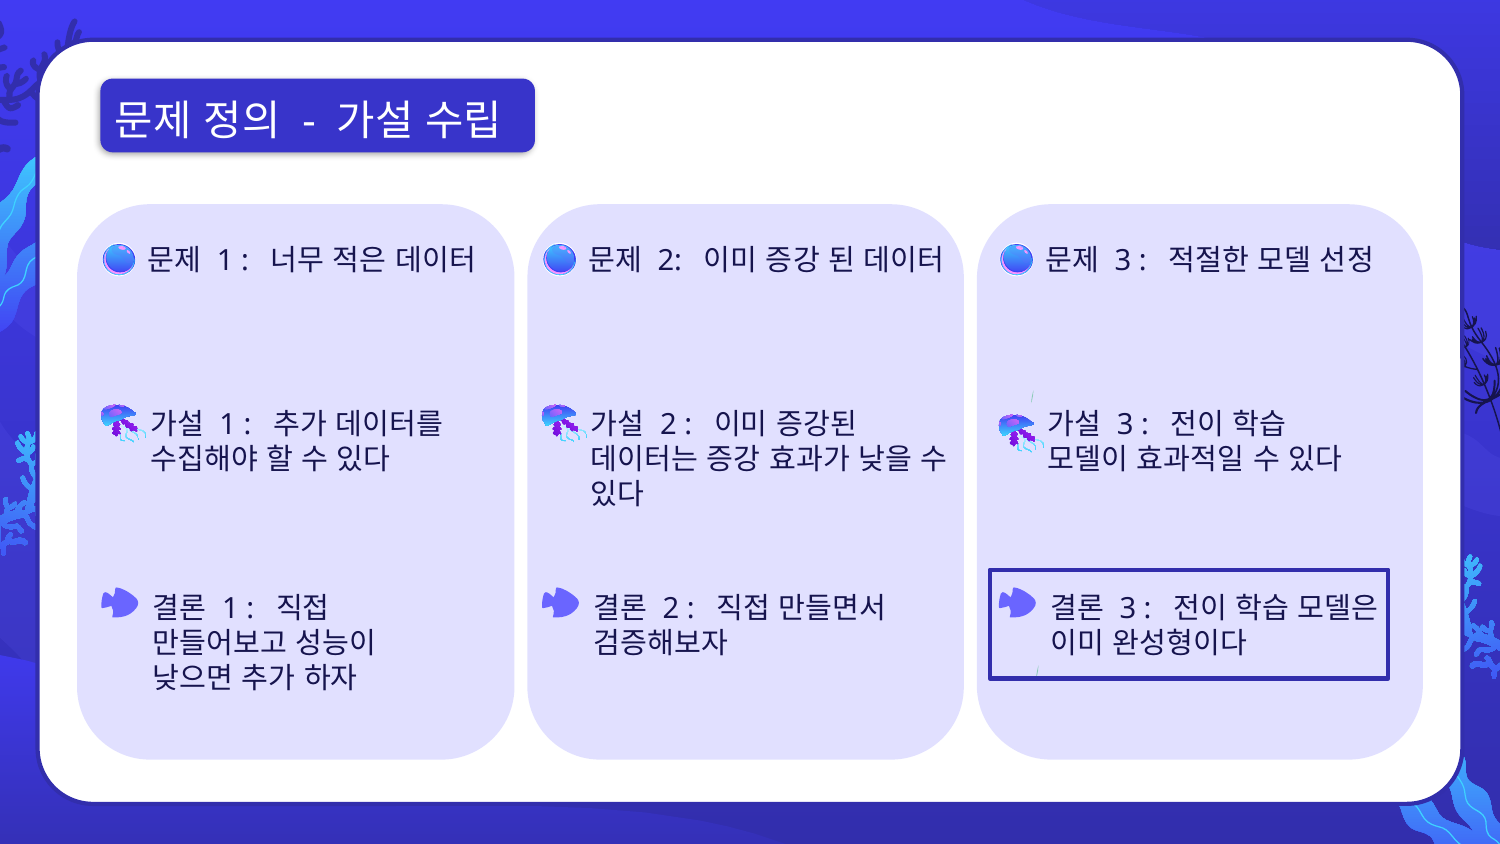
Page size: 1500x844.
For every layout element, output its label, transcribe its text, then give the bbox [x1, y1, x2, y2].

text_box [998, 398, 1379, 485]
text_box [525, 294, 966, 762]
text_box [974, 202, 1425, 762]
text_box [998, 234, 1403, 286]
text_box [988, 568, 1390, 681]
text_box [103, 152, 533, 156]
text_box [97, 75, 538, 149]
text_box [101, 234, 539, 286]
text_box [541, 398, 968, 520]
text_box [101, 581, 465, 704]
text_box 문제 정의 - 가설 수립 [100, 86, 674, 152]
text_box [998, 581, 1408, 668]
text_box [541, 581, 906, 668]
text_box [541, 234, 988, 286]
text_box [74, 202, 517, 762]
text_box [540, 202, 951, 232]
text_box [101, 398, 503, 485]
